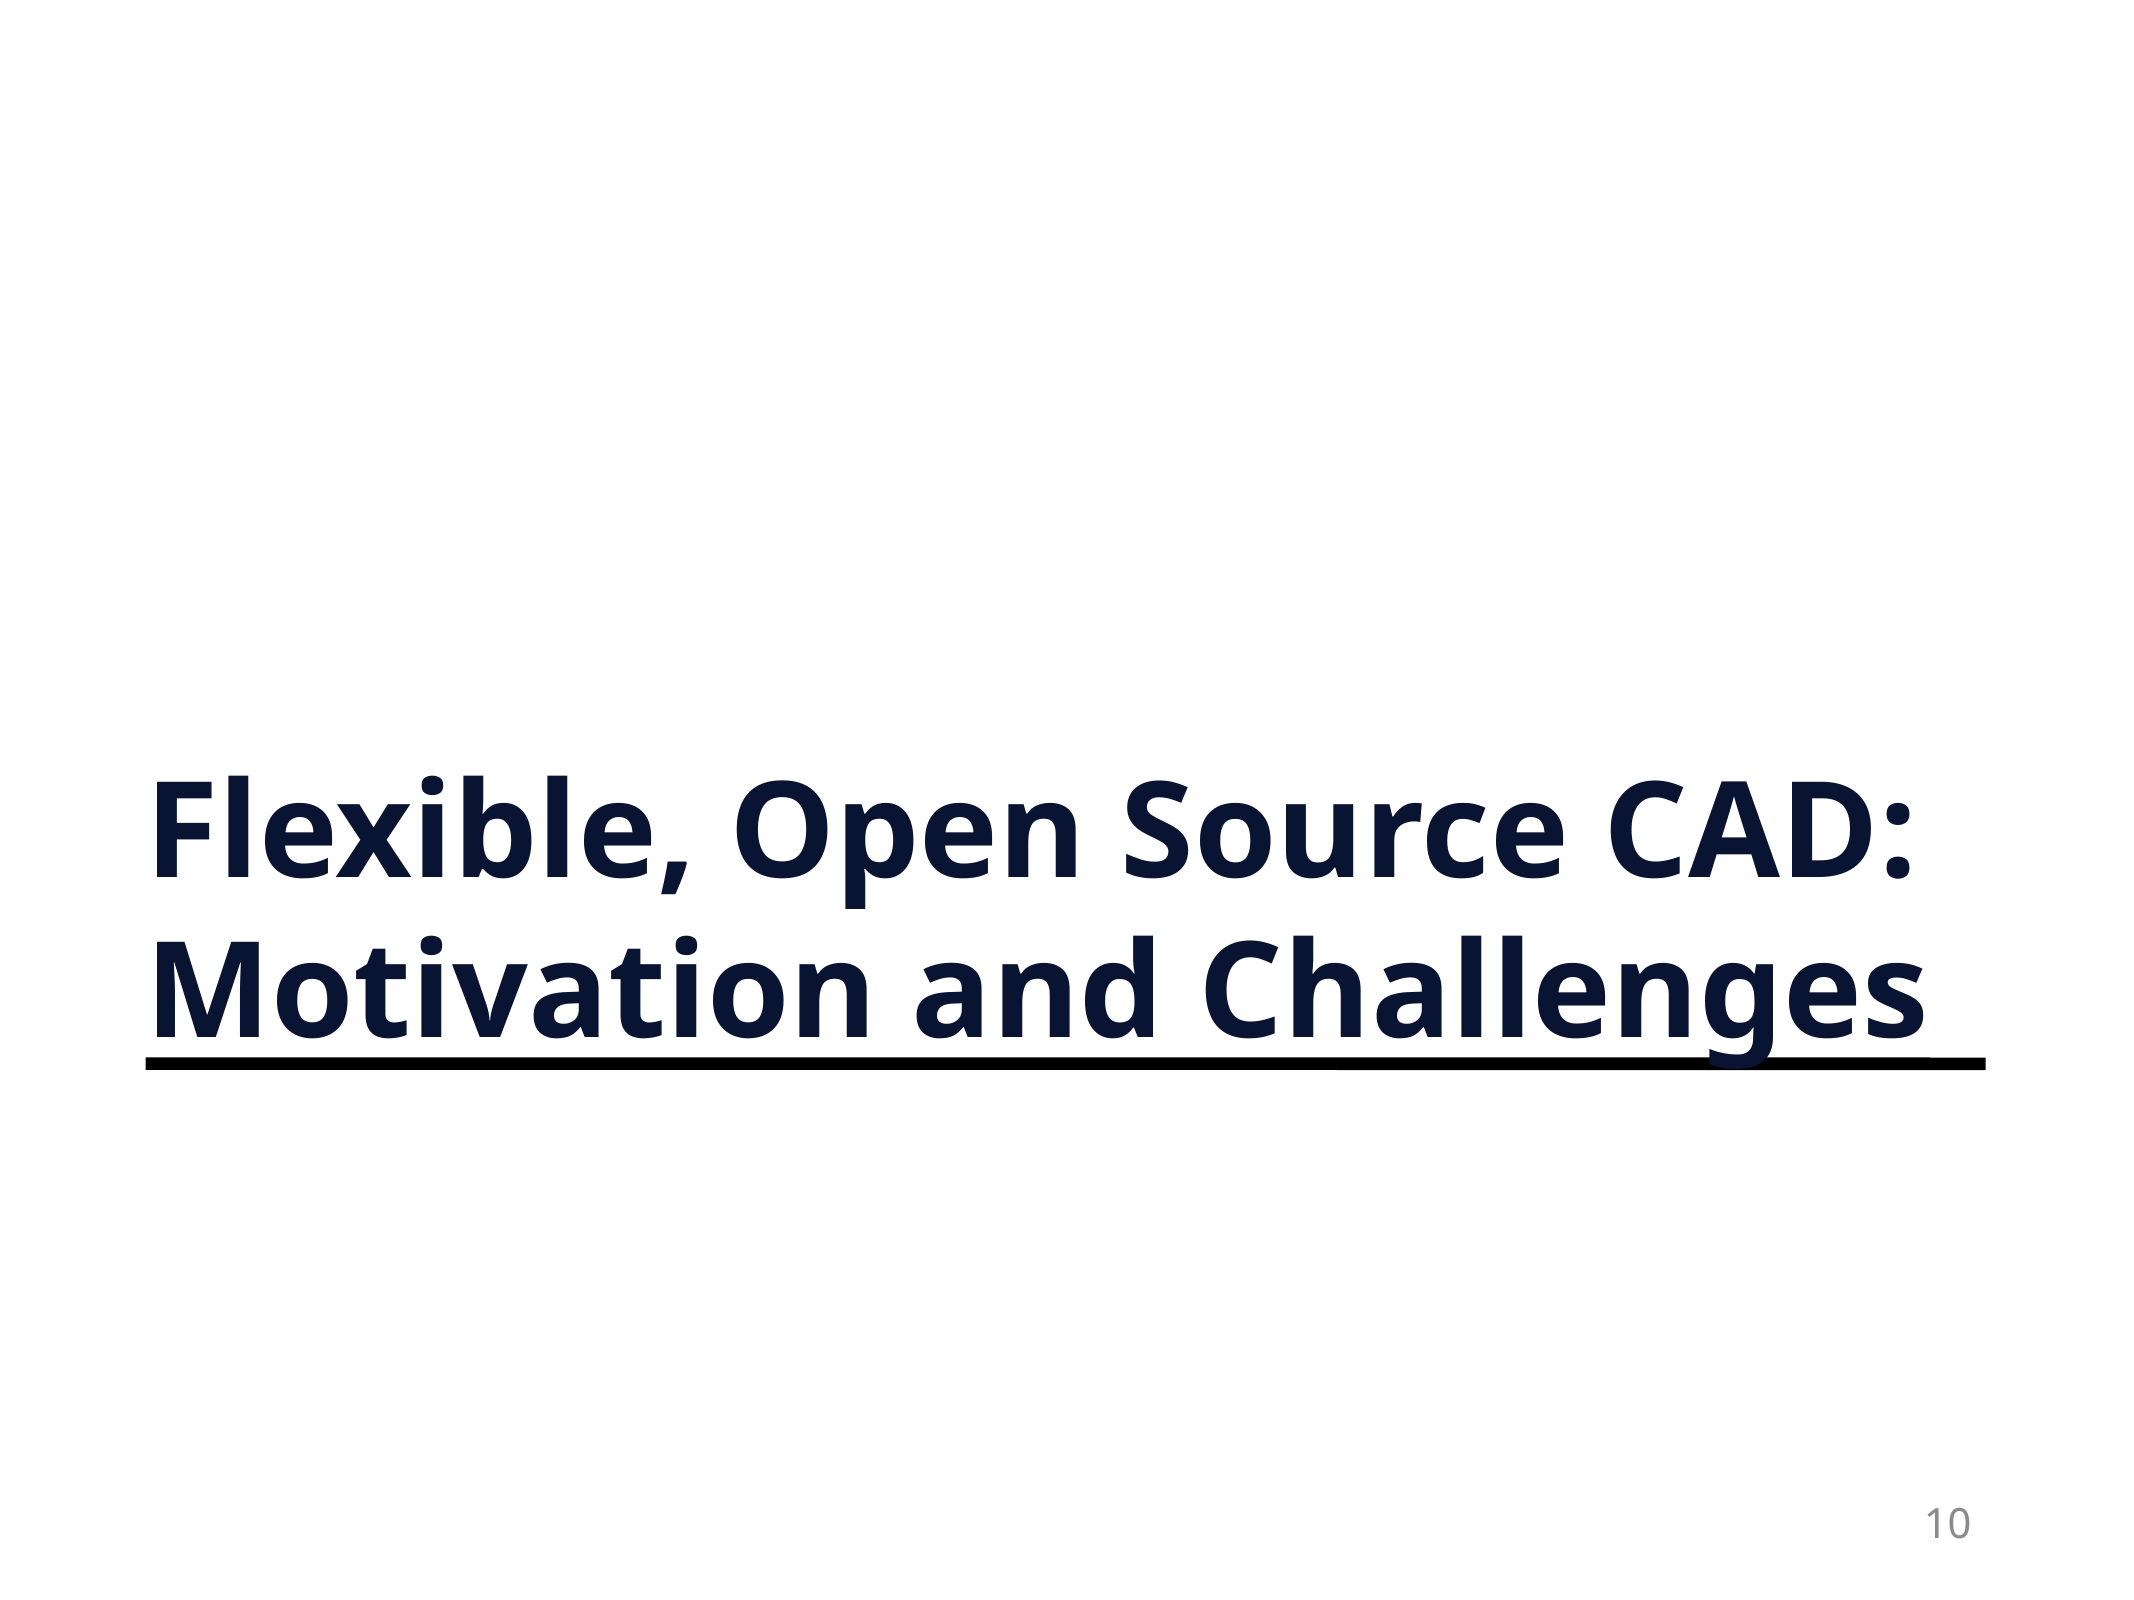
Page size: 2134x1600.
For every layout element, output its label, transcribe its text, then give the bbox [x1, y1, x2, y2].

title Flexible, Open Source CAD: Motivation and Challenges [145, 398, 1986, 1065]
slide_number 10 [1506, 1483, 1987, 1569]
